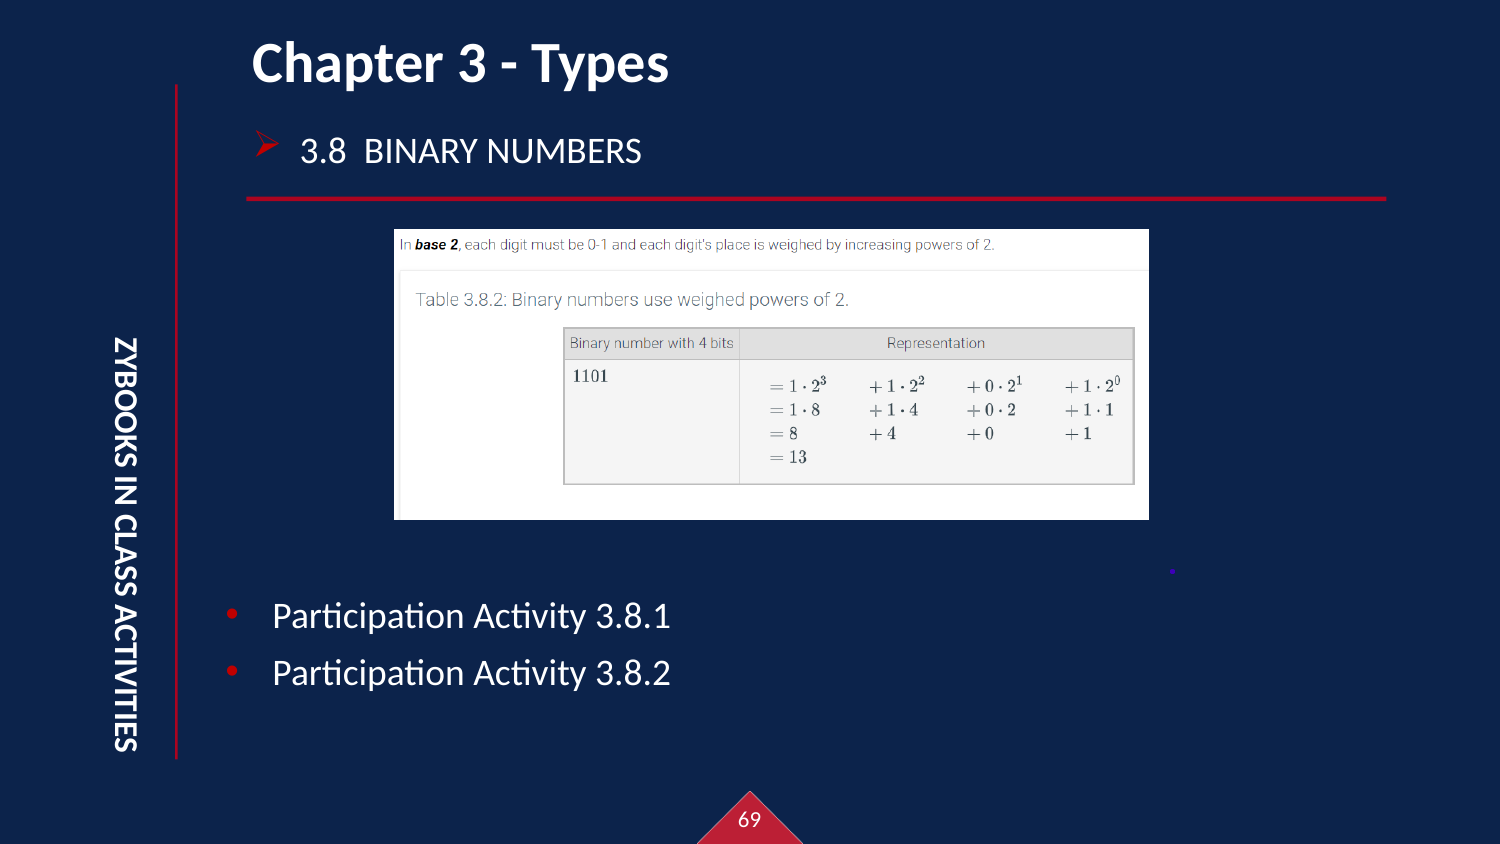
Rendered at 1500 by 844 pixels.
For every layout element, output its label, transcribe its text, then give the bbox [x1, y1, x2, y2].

picture [697, 791, 803, 844]
picture [394, 229, 1176, 575]
list 3.8 binary numbers [246, 119, 1387, 183]
title Chapter 3 - Types [246, 17, 1387, 114]
list Participation Activity 3.8.1 Participation Activity 3.8.2 [219, 584, 1441, 784]
list Zybooks in class activities [103, 229, 155, 760]
